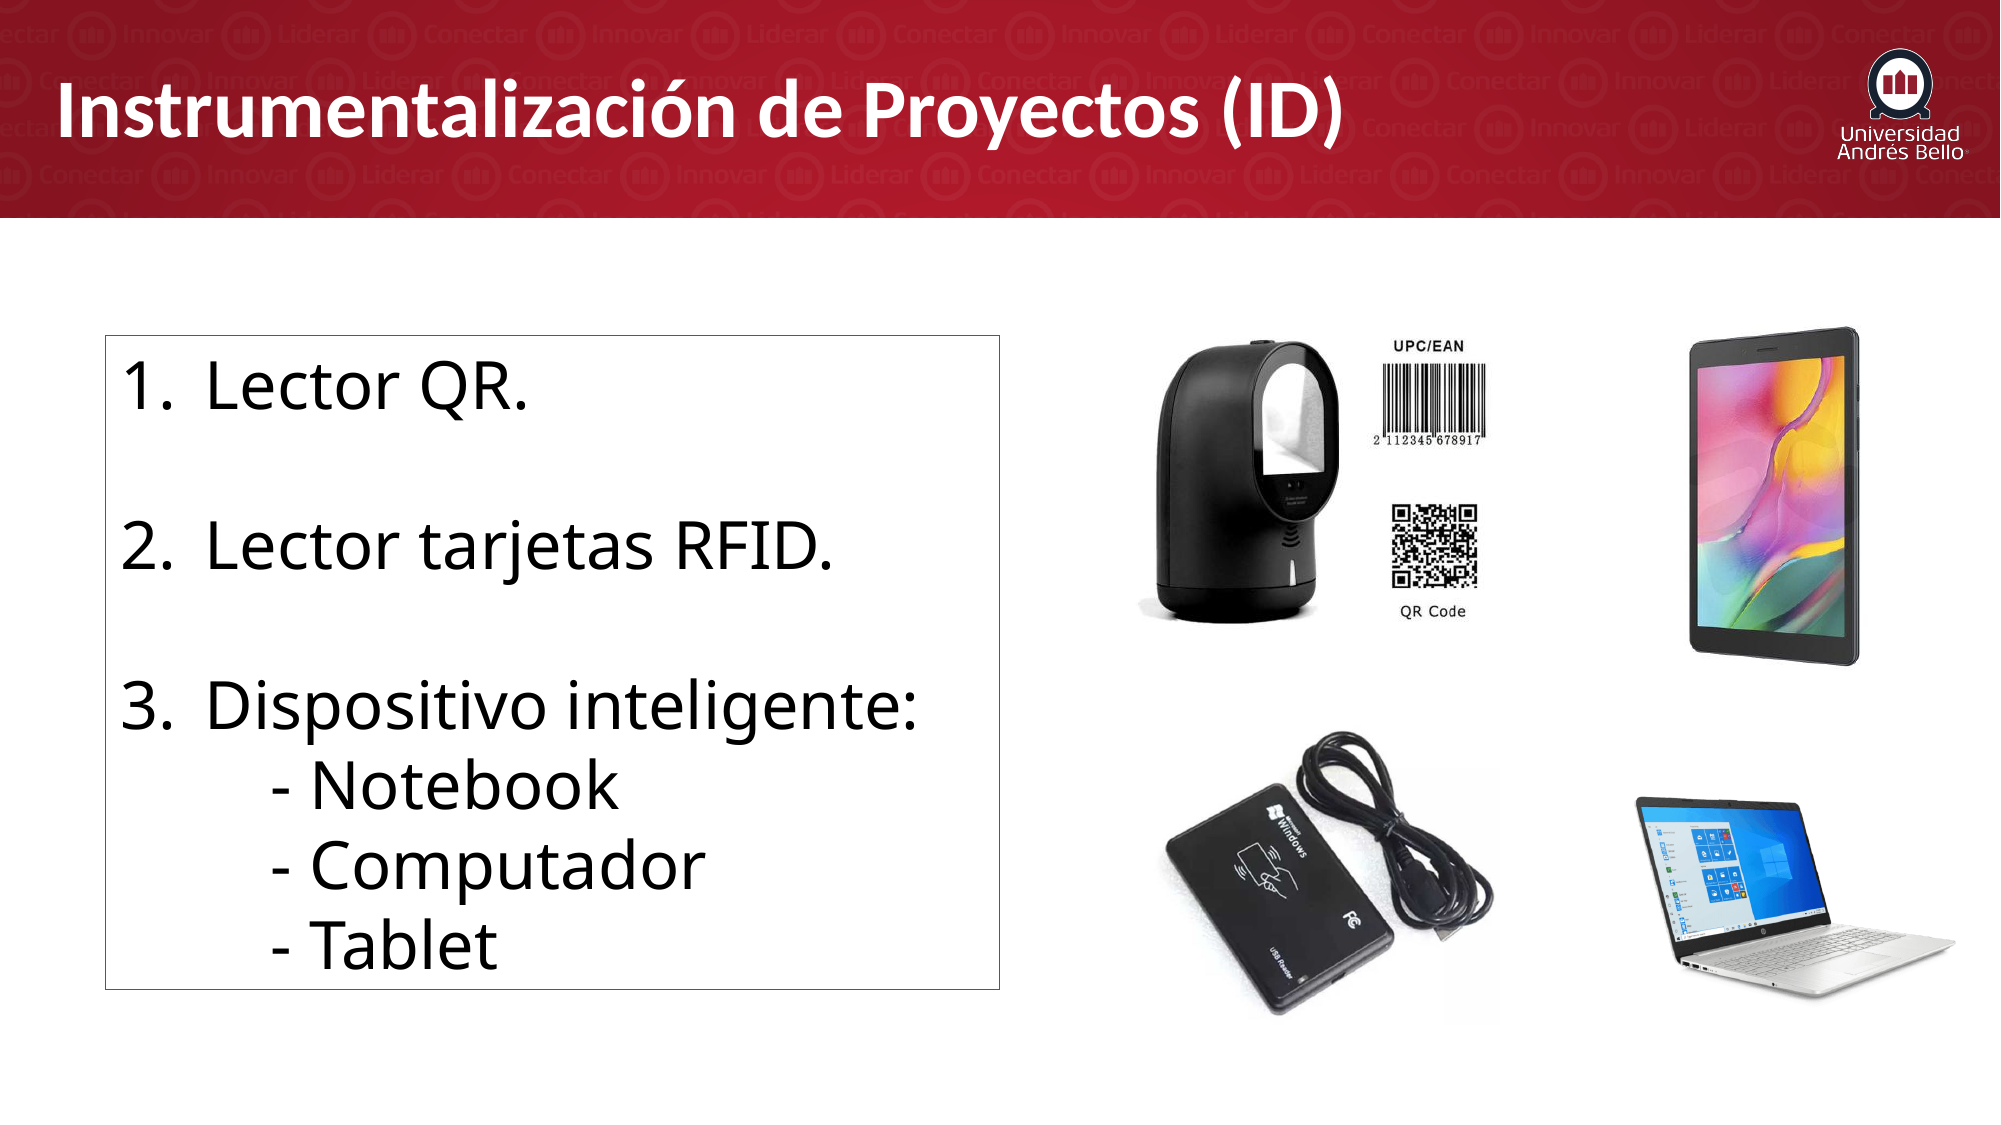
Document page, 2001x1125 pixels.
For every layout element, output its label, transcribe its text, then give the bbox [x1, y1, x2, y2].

picture [1636, 297, 1917, 691]
text_box Lector QR. Lector tarjetas RFID. Dispositivo inteligente: - Notebook - Computador - Tablet [105, 335, 1000, 990]
picture [1598, 740, 1984, 1049]
picture [1122, 259, 1516, 653]
title Instrumentalización de Proyectos (ID) [40, 12, 1816, 208]
picture [1153, 703, 1501, 1025]
picture [0, 0, 2000, 218]
